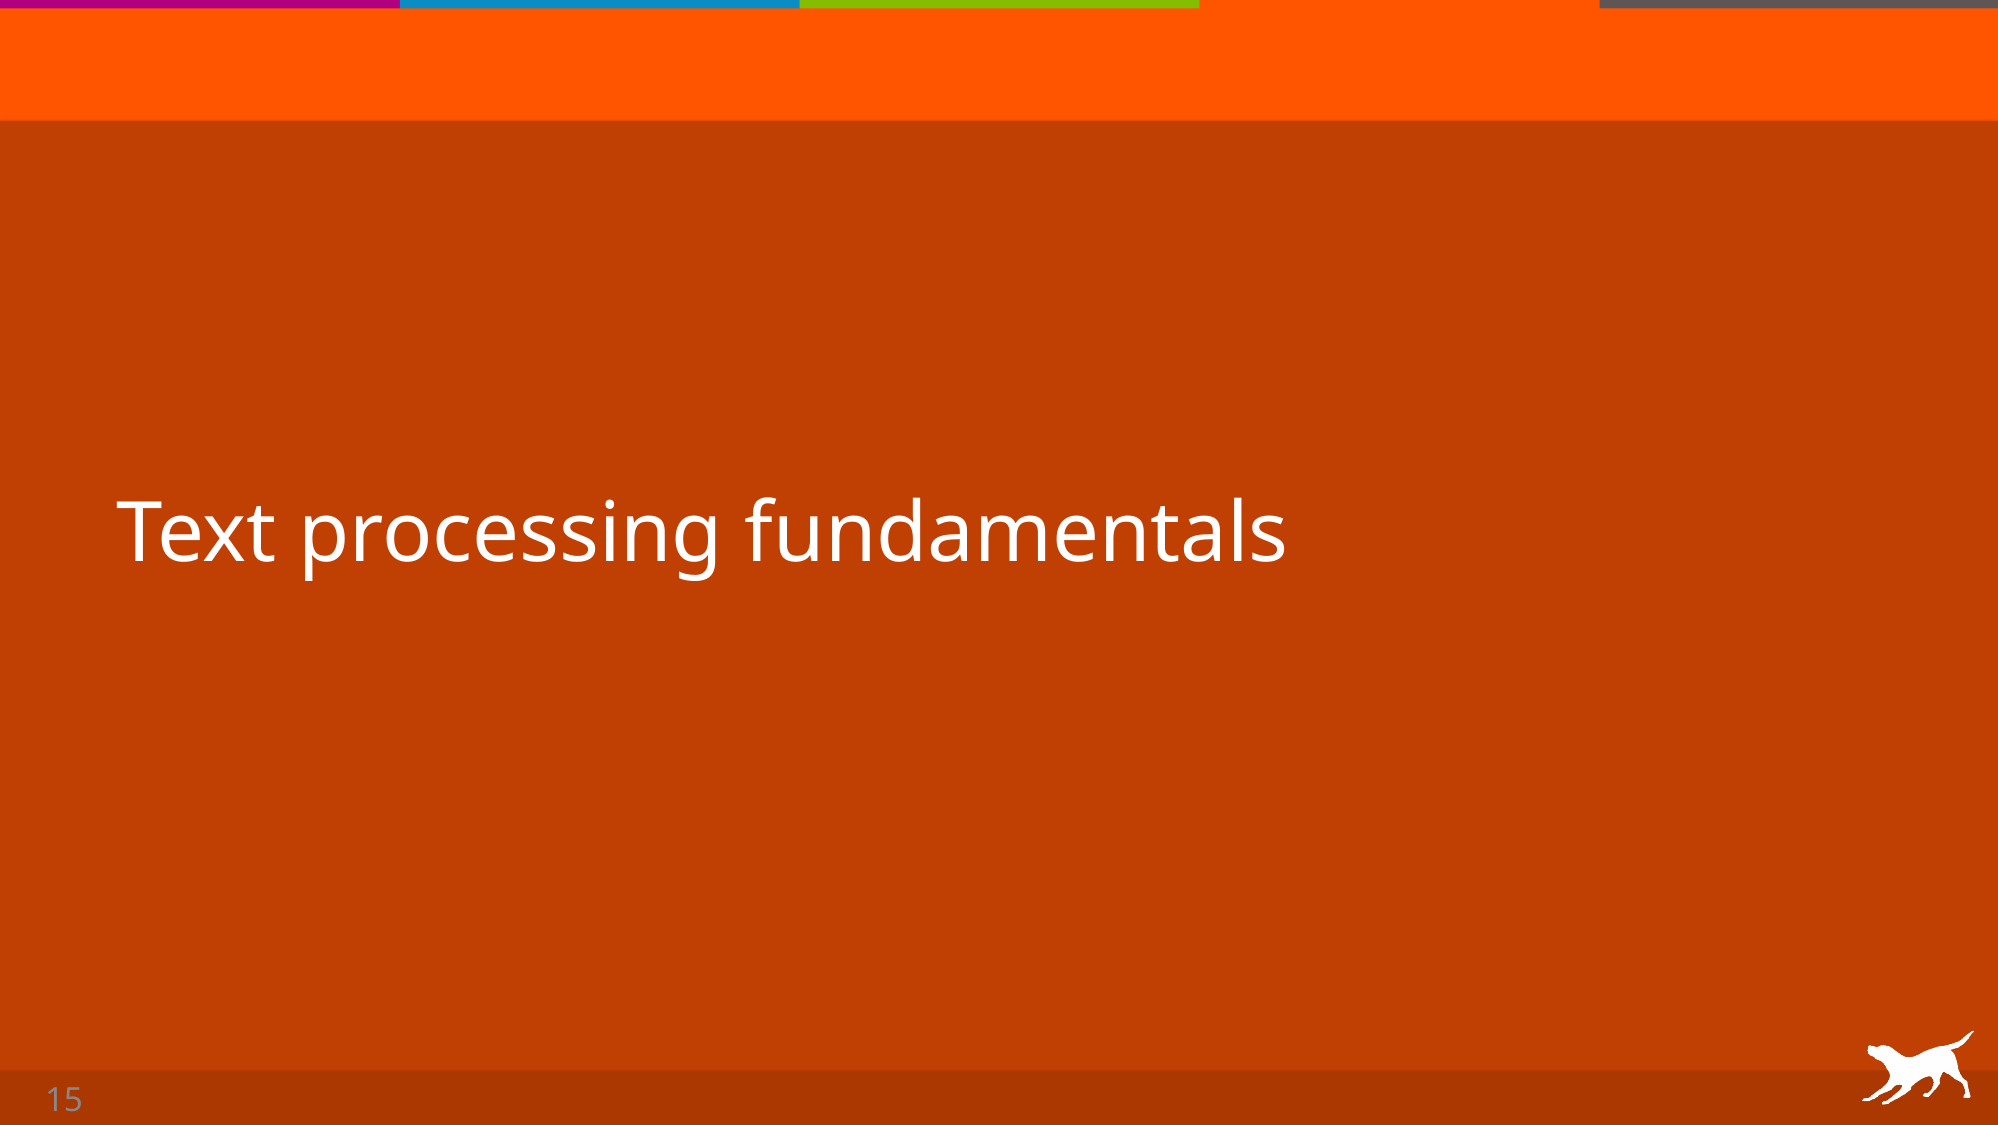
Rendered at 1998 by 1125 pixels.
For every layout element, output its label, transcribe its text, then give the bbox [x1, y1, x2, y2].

slide_number 15 [0, 1072, 91, 1125]
title Text processing fundamentals [108, 266, 1858, 791]
picture [1859, 1028, 1978, 1106]
